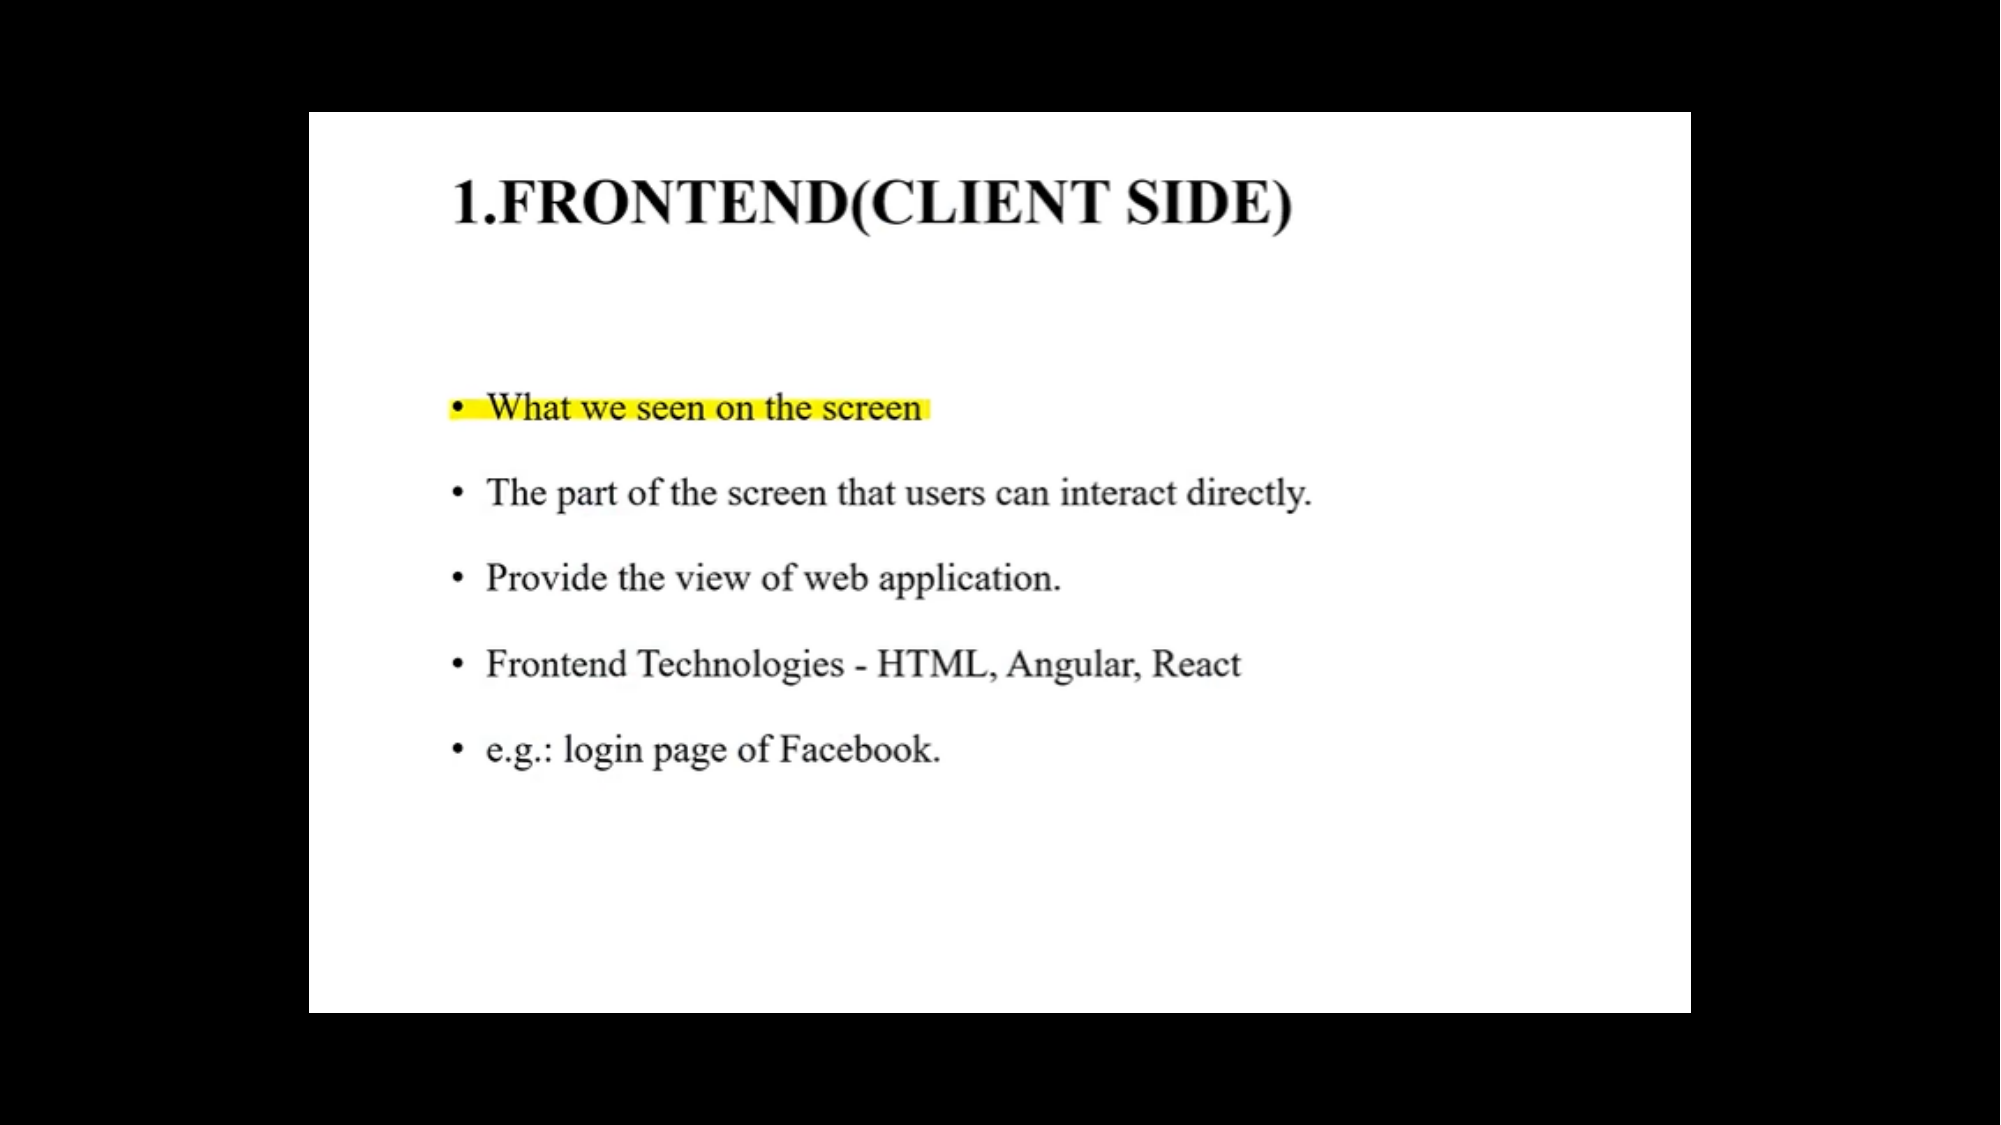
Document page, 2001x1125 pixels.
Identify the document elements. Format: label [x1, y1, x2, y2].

picture [309, 112, 1691, 1013]
